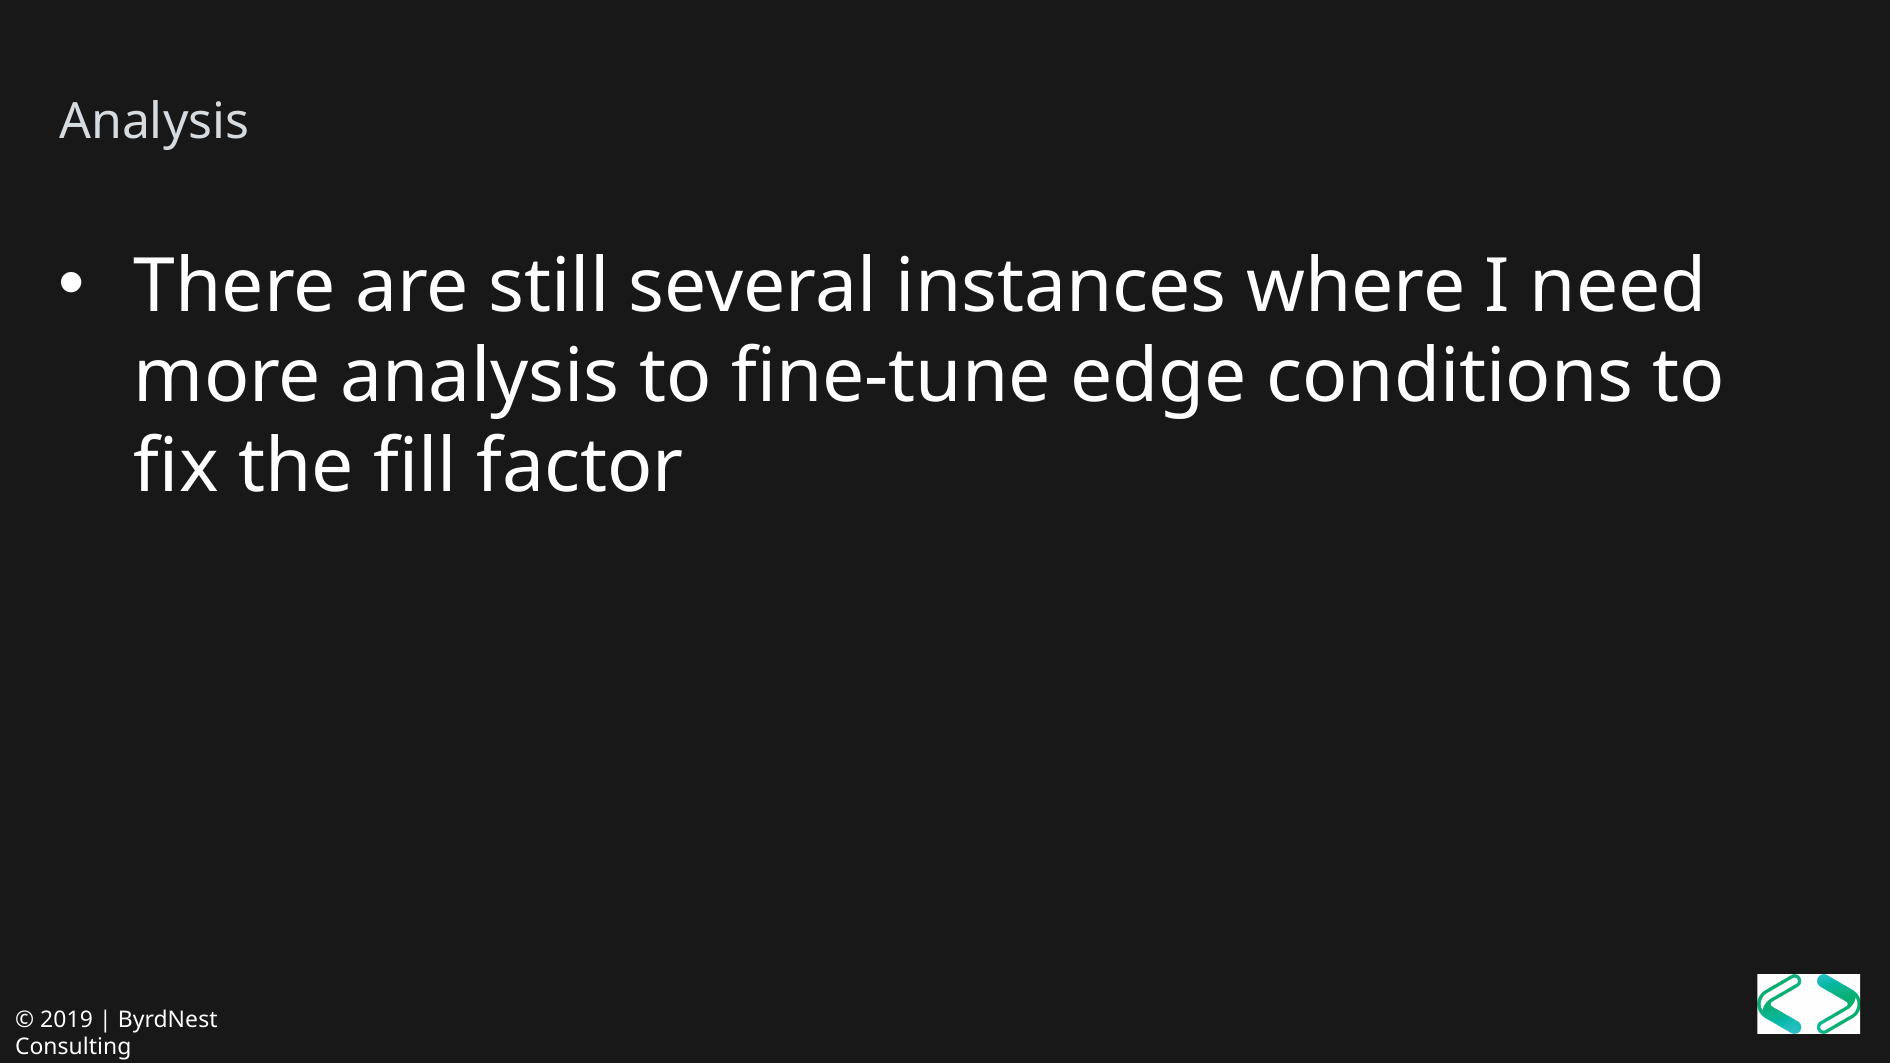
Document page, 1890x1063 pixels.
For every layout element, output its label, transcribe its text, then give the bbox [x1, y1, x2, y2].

text_box © 2019 | ByrdNest Consulting [0, 1001, 337, 1062]
list There are still several instances where I need more analysis to fine-tune edge conditions to fix the fill factor [59, 236, 1831, 1004]
title Analysis [59, 59, 1831, 178]
